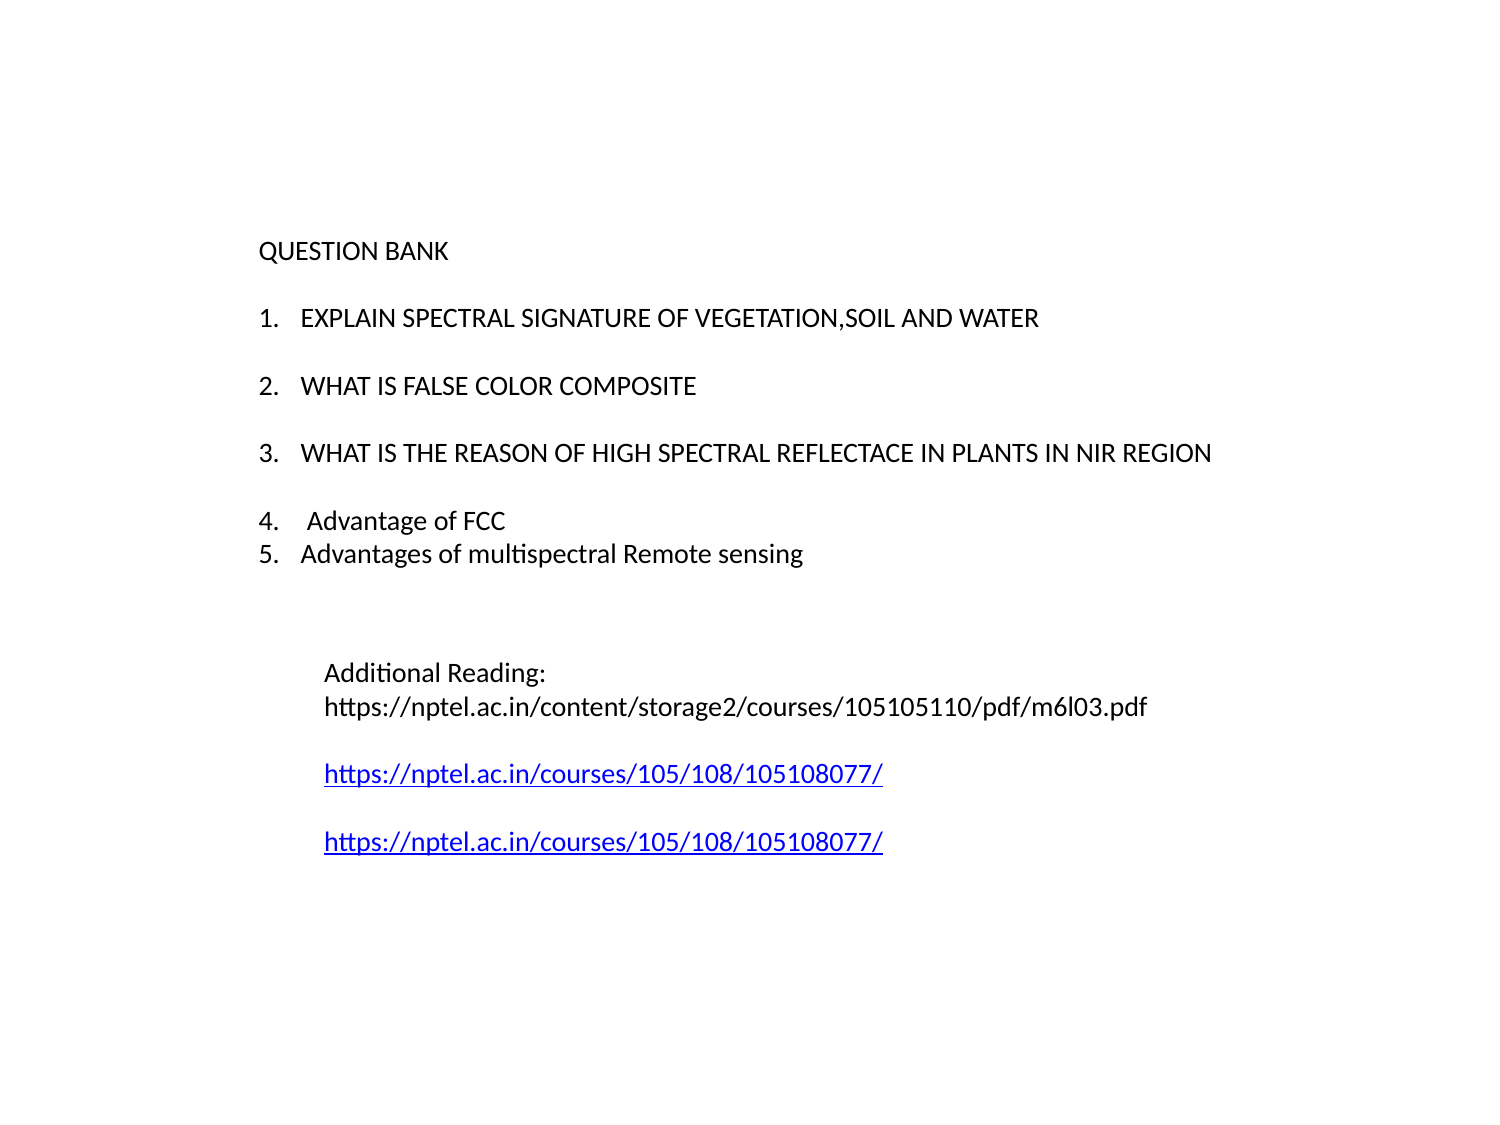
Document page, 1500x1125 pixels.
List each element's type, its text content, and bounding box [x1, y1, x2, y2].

text_box Additional Reading: https://nptel.ac.in/content/storage2/courses/105105110/pdf/m6l03.pdf https://nptel.ac.in/courses/105/108/105108077/ https://nptel.ac.in/courses/105/108/105108077/ [309, 646, 1172, 898]
text_box QUESTION BANK EXPLAIN SPECTRAL SIGNATURE OF VEGETATION,SOIL AND WATER WHAT IS FALSE COLOR COMPOSITE WHAT IS THE REASON OF HIGH SPECTRAL REFLECTACE IN PLANTS IN NIR REGION Advantage of FCC Advantages of multispectral Remote sensing [243, 224, 1294, 577]
